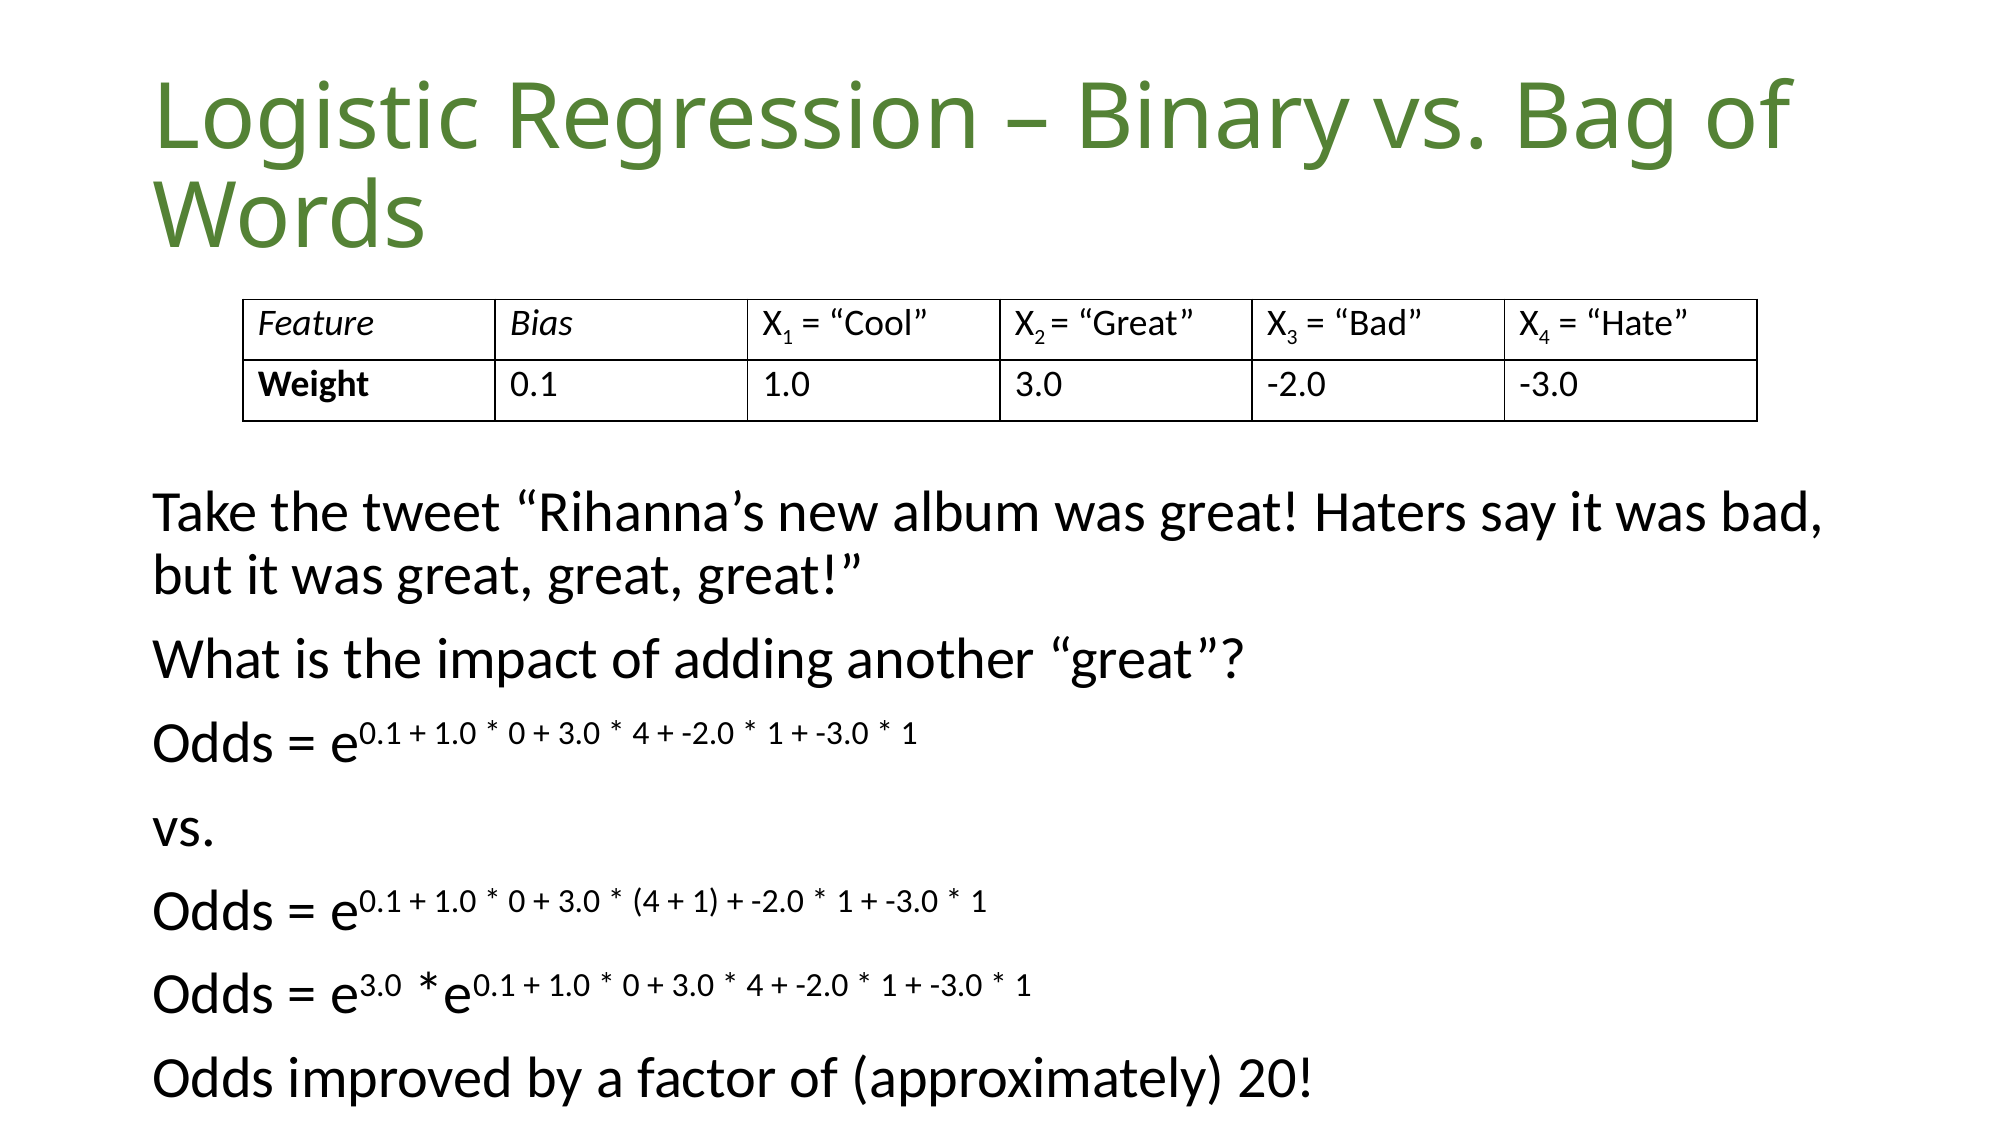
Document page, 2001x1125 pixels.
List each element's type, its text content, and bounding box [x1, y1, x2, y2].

table_header Feature [244, 300, 494, 359]
table_header X2 = “Great” [1001, 300, 1251, 359]
table_header X1 = “Cool” [748, 300, 999, 359]
table_cell Weight [244, 361, 494, 420]
table_cell 3.0 [1001, 361, 1251, 420]
table_cell -3.0 [1505, 361, 1756, 420]
table_header X4 = “Hate” [1505, 300, 1756, 359]
table_cell 1.0 [748, 361, 999, 420]
title Logistic Regression – Binary vs. Bag of Words [137, 59, 1863, 278]
list Take the tweet “Rihanna’s new album was great! Haters say it was bad, but it was great, great, great!” What is the impact of adding another “great”? Odds = e0.1 + 1.0 * 0 + 3.0 * 4 + -2.0 * 1 + -3.0 * 1 vs. Odds = e0.1 + 1.0 * 0 + 3.0 * (4 + 1) + -2.0 * 1 + -3.0 * 1 Odds = e3.0 *e0.1 + 1.0 * 0 + 3.0 * 4 + -2.0 * 1 + -3.0 * 1 Odds improved by a factor of (approximately) 20! [137, 299, 1863, 1125]
table_header Bias [496, 300, 747, 359]
table_cell 0.1 [496, 361, 747, 420]
table_header X3 = “Bad” [1253, 300, 1504, 359]
table_cell -2.0 [1253, 361, 1504, 420]
